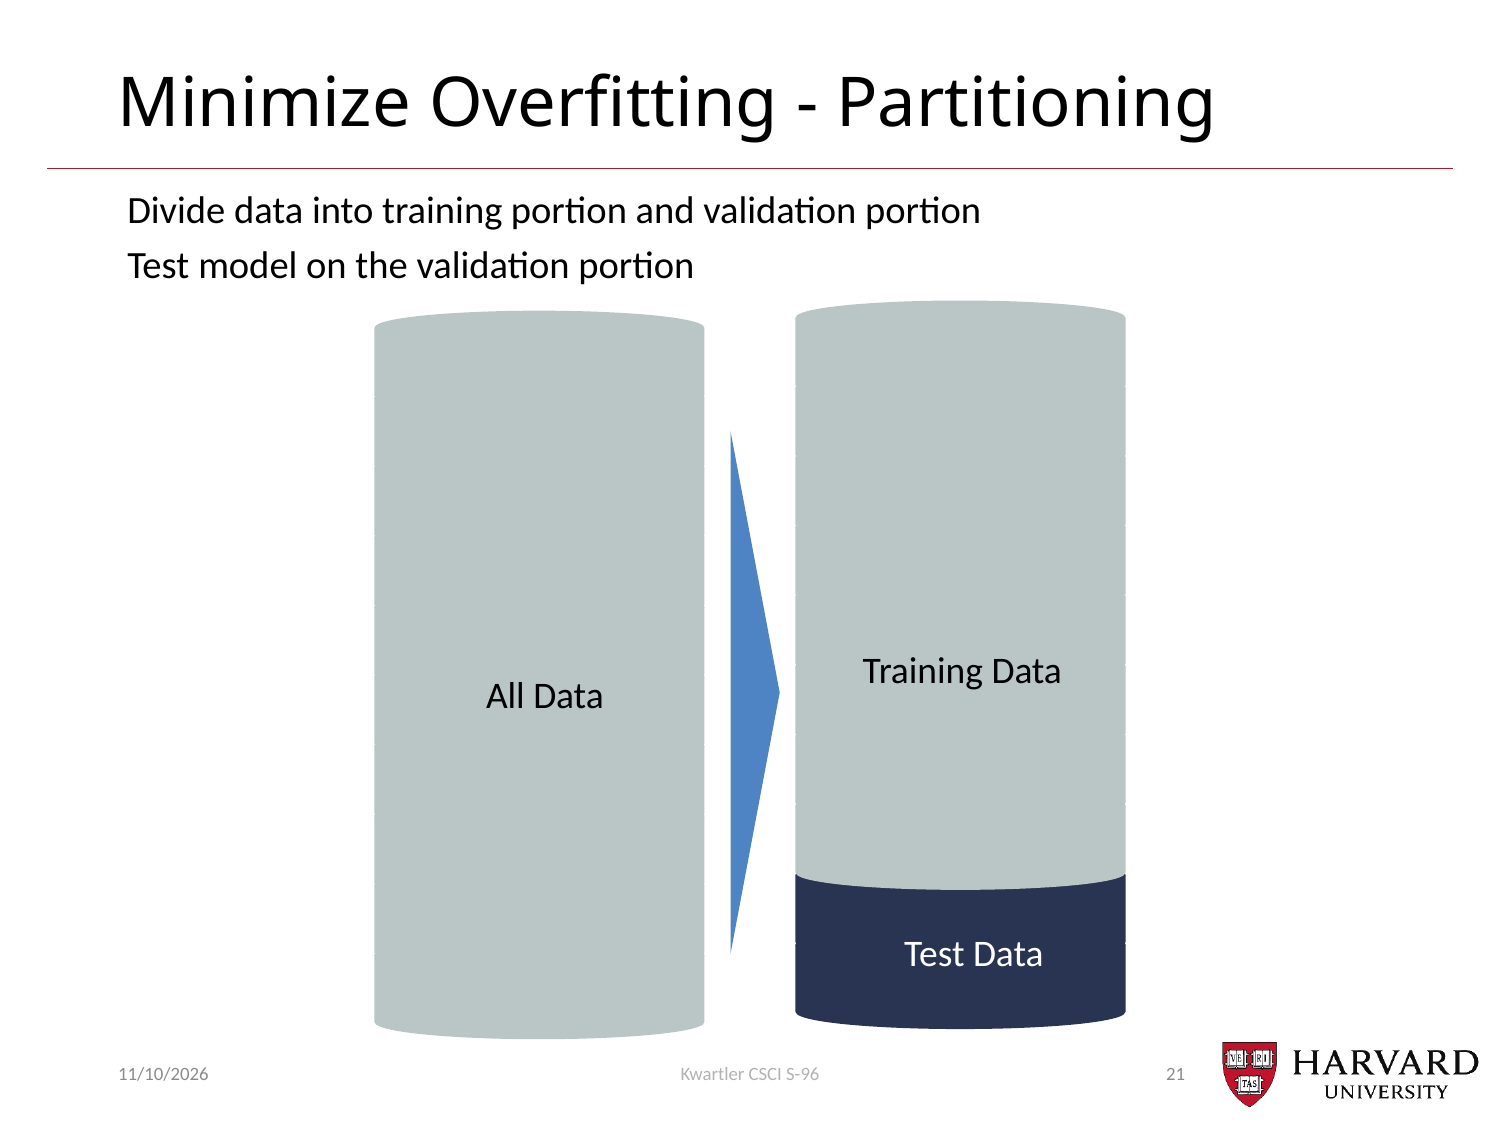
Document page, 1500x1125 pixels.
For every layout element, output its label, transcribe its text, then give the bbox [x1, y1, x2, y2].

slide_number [103, 1042, 441, 1103]
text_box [375, 301, 1125, 1039]
text_box Divide data into training portion and validation portion Test model on the validation portion [112, 182, 1388, 296]
picture [1200, 1024, 1500, 1125]
slide_number 21 [1059, 1042, 1200, 1103]
title Minimize Overfitting - Partitioning [103, 59, 1397, 157]
footer Kwartler CSCI S-96 [496, 1042, 1004, 1103]
